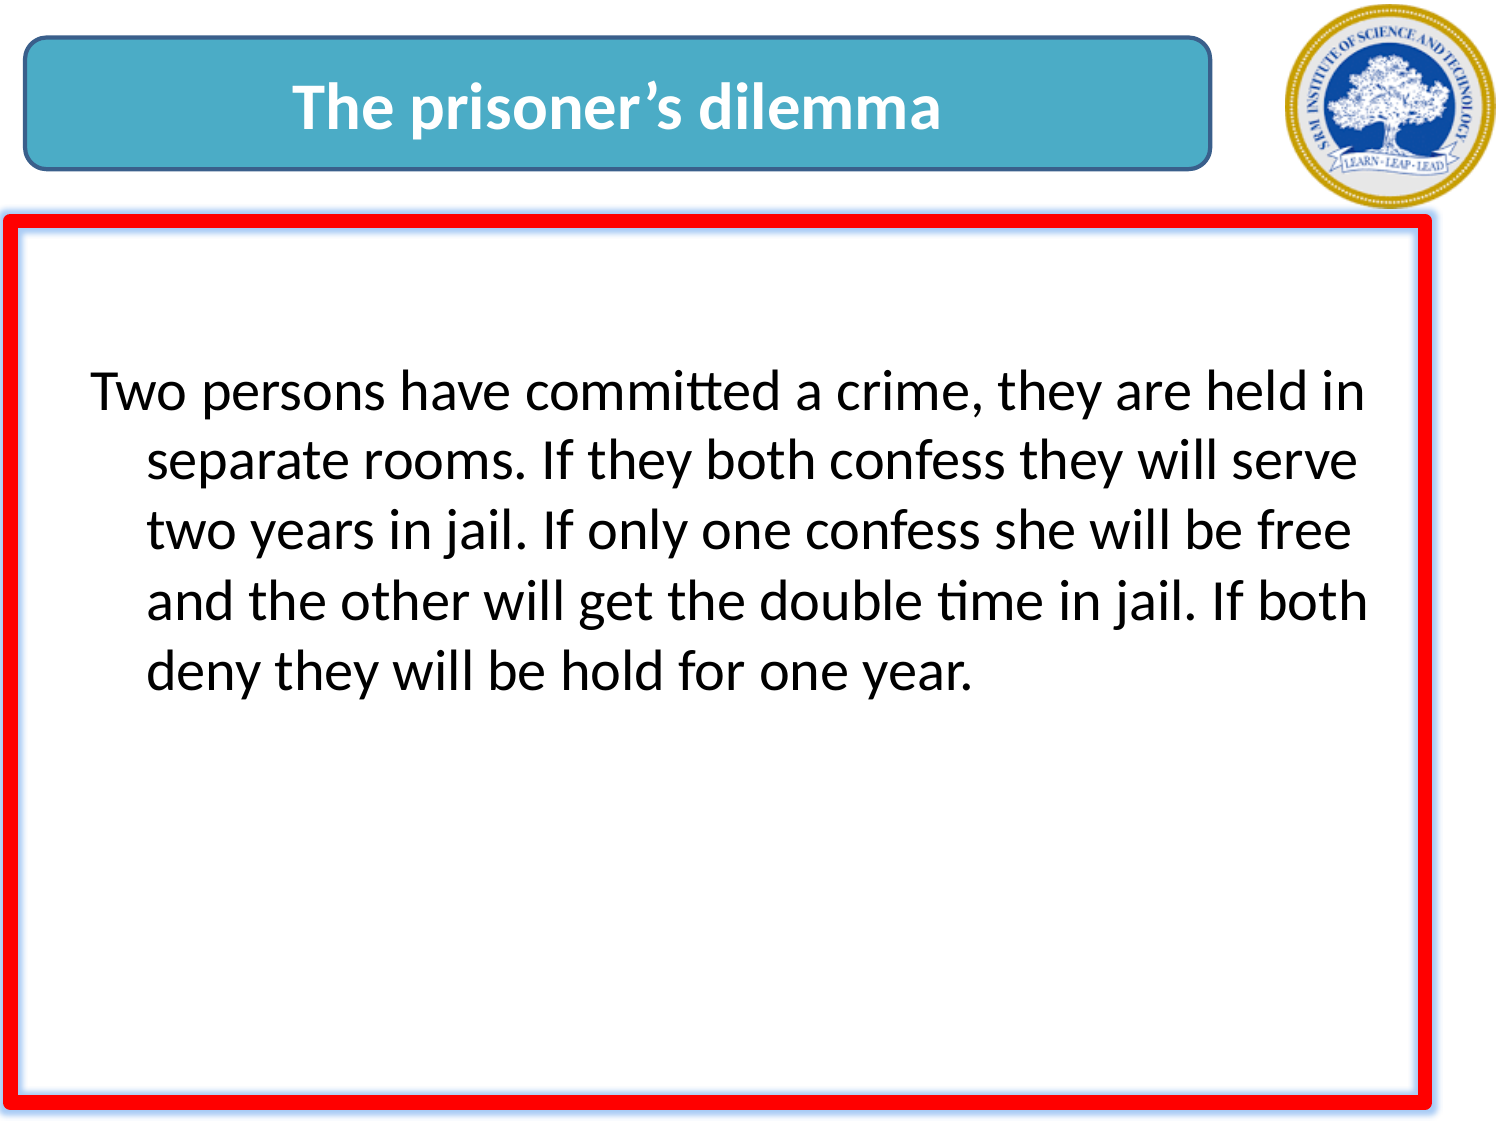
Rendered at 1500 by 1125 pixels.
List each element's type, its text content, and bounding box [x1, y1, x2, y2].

picture [1285, 3, 1496, 209]
text_box [8, 219, 1427, 1105]
text_box The prisoner’s dilemma [22, 35, 1213, 172]
